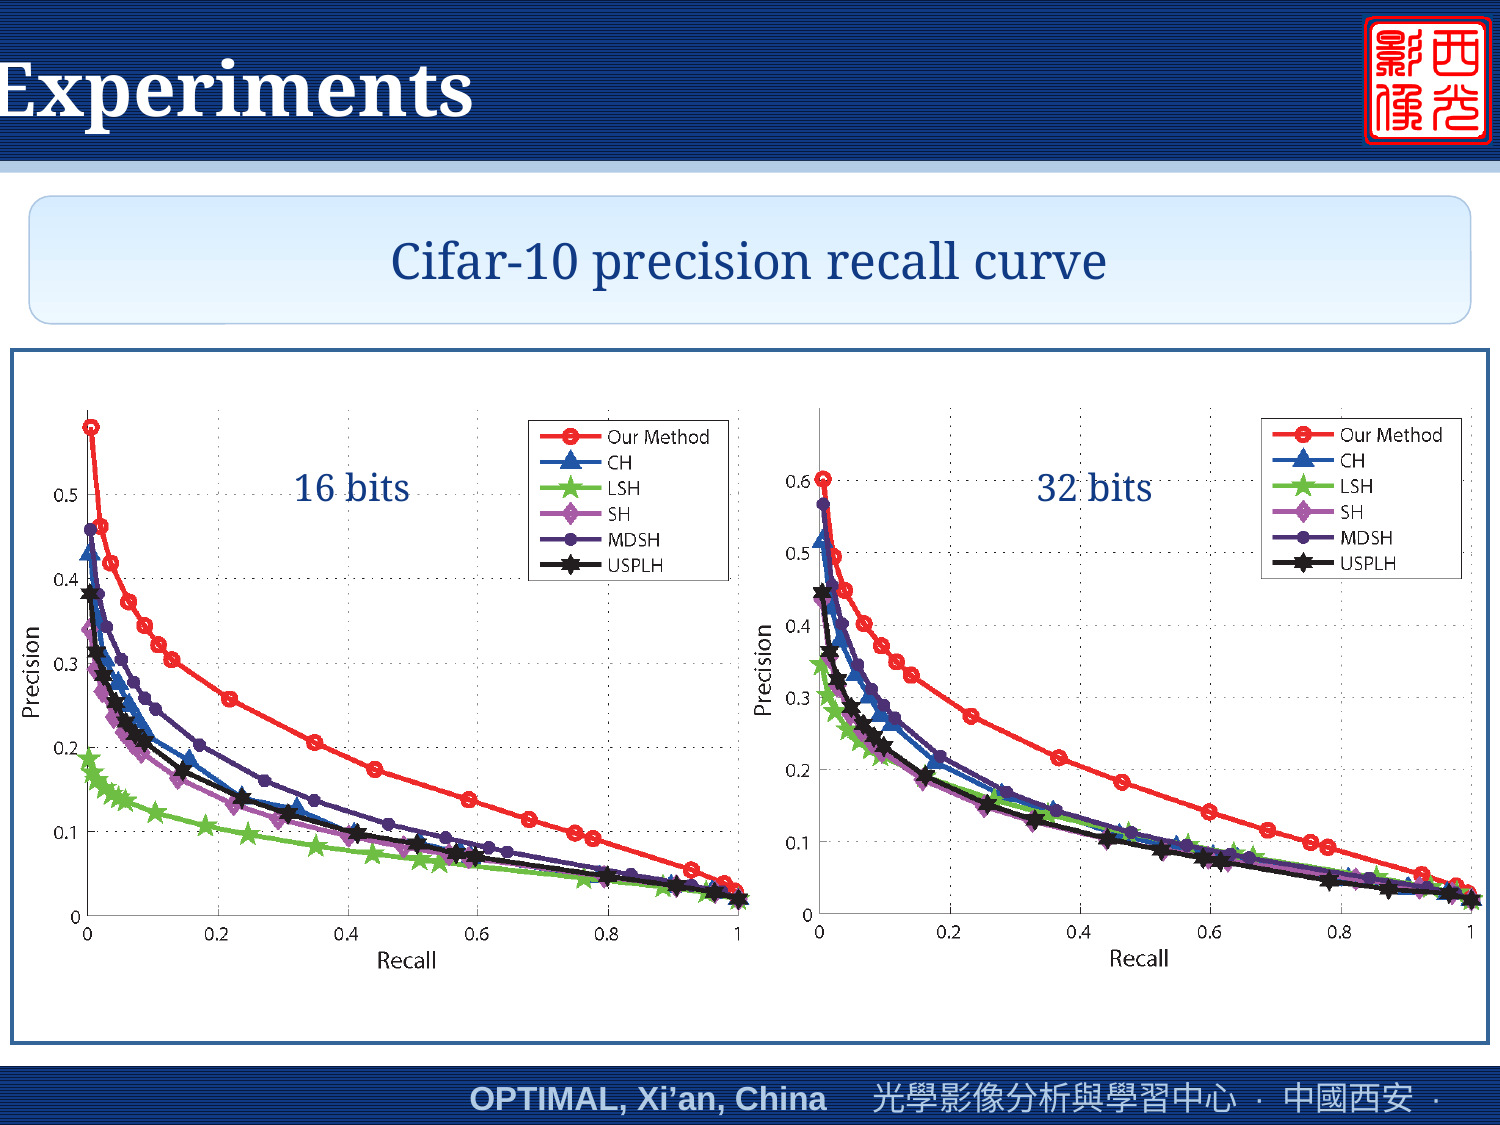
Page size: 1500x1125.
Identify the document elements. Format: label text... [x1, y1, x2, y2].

text_box [11, 349, 1489, 1043]
picture [17, 398, 1483, 974]
text_box Experiments [0, 34, 491, 140]
text_box Cifar-10 precision recall curve [29, 196, 1471, 324]
picture [1362, 14, 1493, 146]
